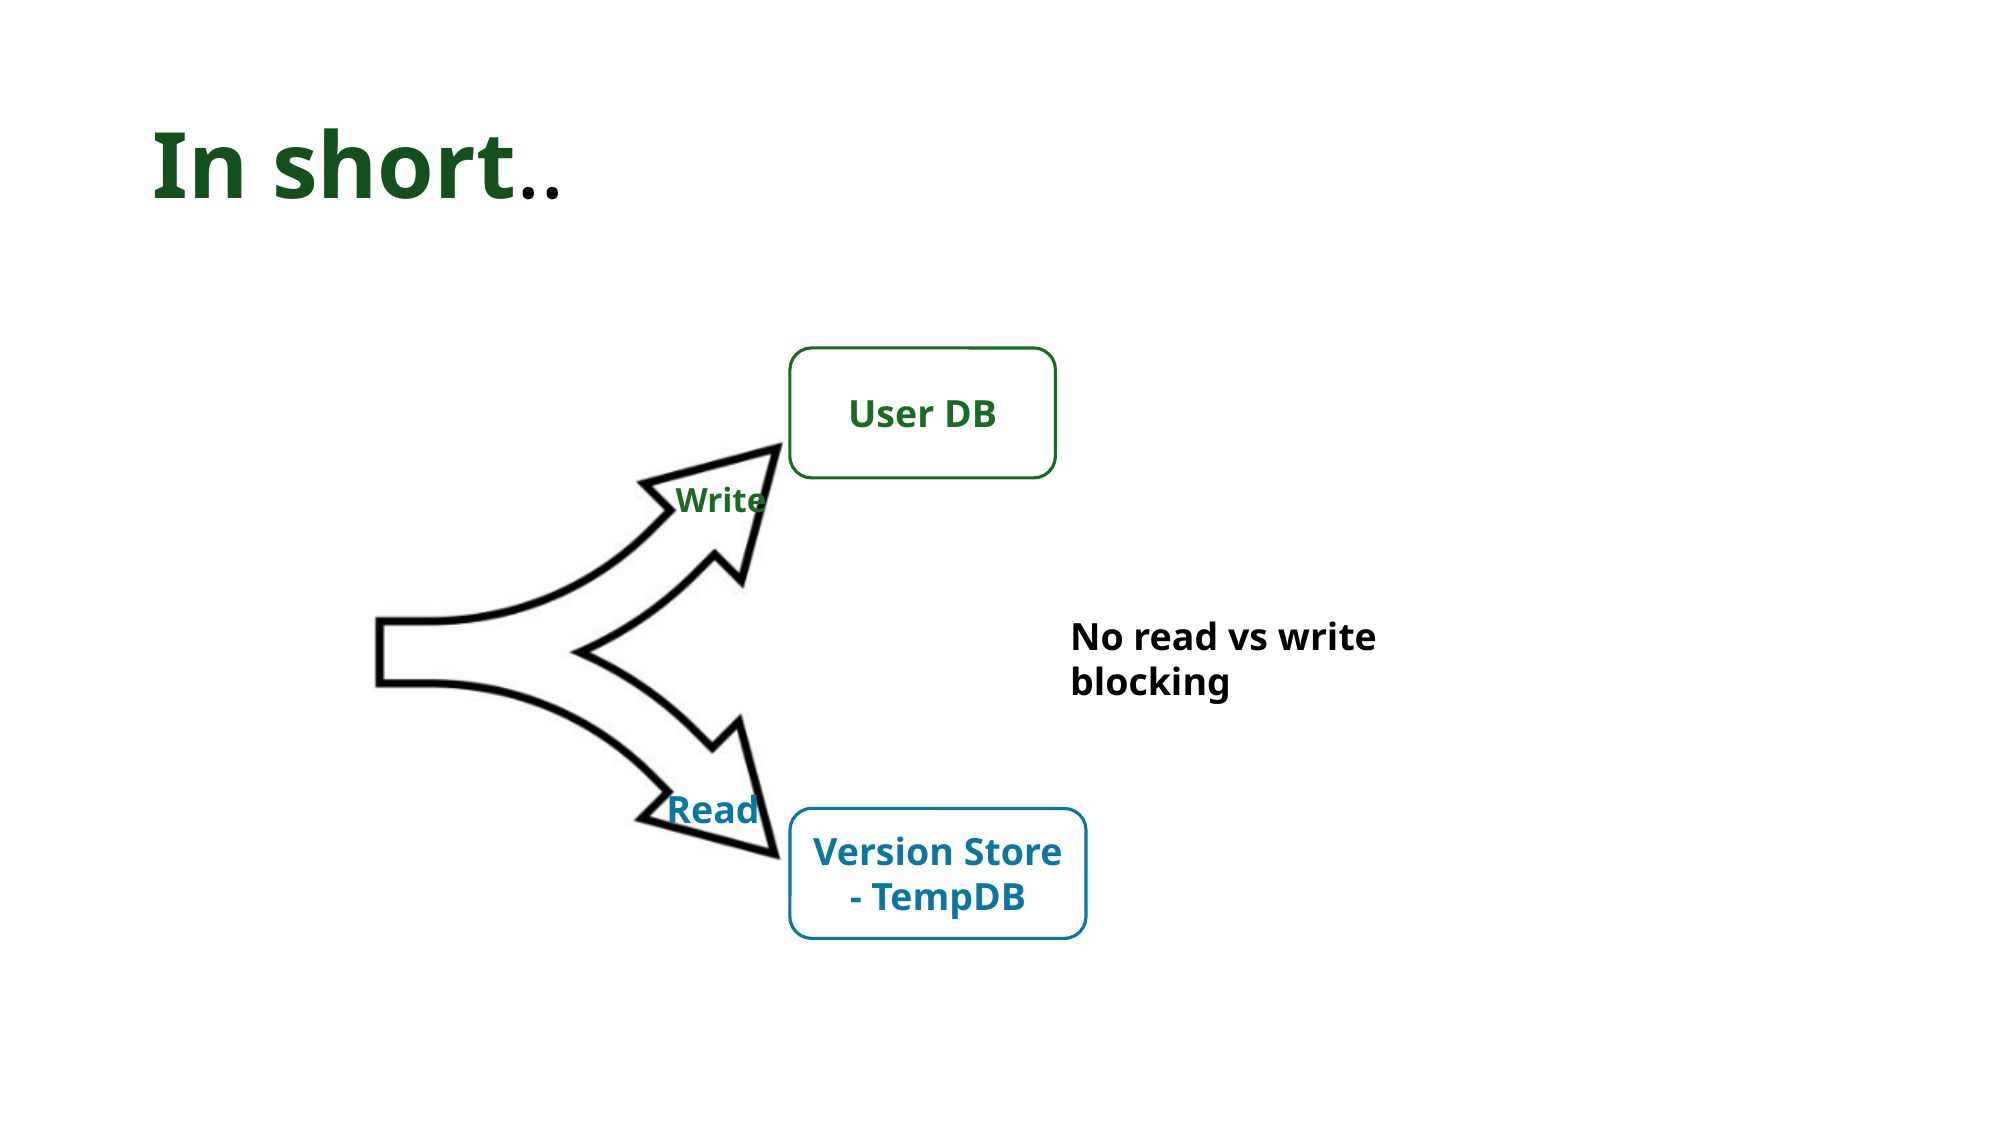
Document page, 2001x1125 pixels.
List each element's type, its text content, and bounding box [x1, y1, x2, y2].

text_box No read vs write blocking [1055, 605, 1518, 711]
text_box User DB [788, 346, 1057, 480]
title In short.. [137, 59, 1863, 278]
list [326, 393, 860, 939]
text_box Version Store - TempDB [805, 806, 1088, 940]
